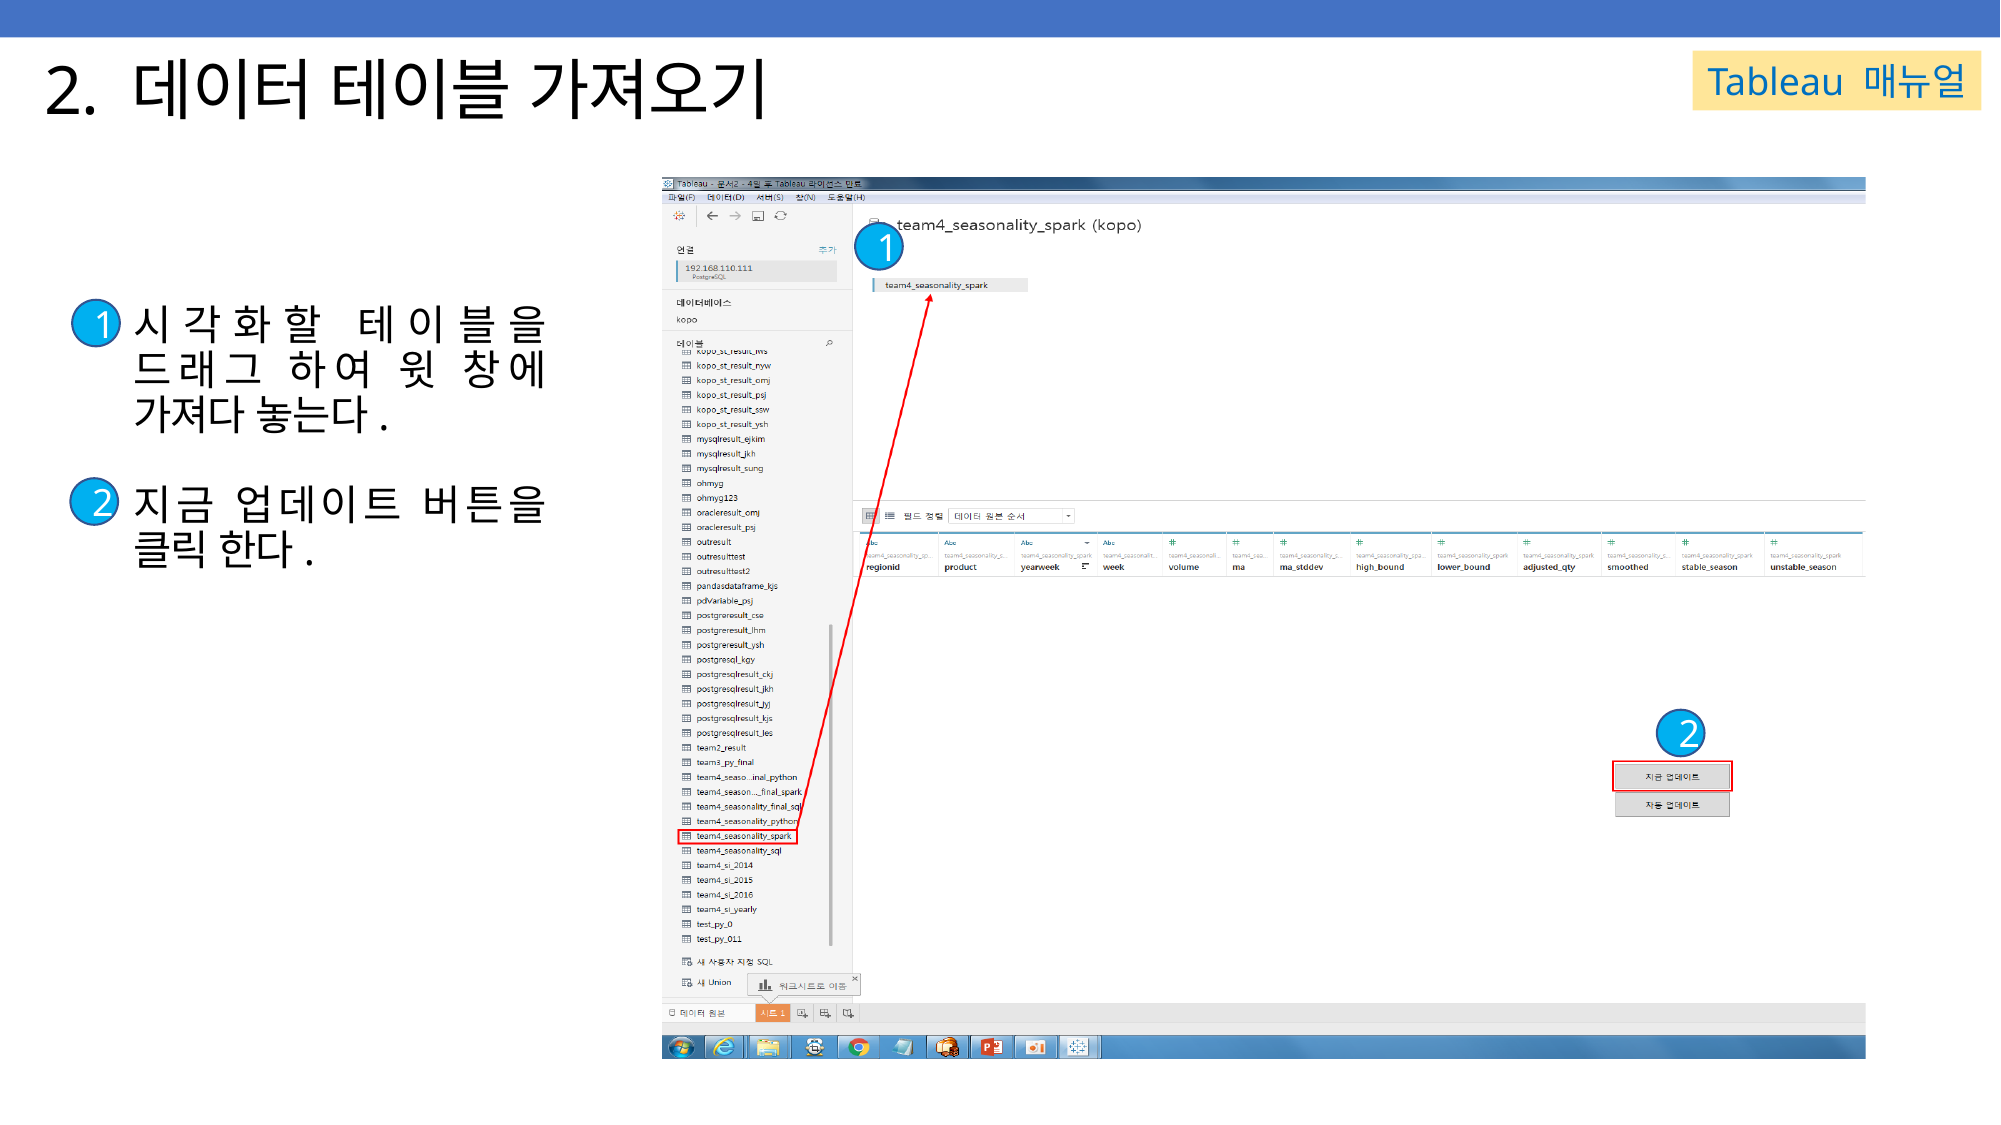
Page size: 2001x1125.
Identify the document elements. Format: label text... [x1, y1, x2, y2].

text_box 2 [69, 477, 120, 526]
text_box Tableau 매뉴얼 [1692, 50, 1982, 111]
text_box 시각화할 테이블을 드래그 하여 윗 창에 가져다 놓는다. 지금 업데이트 버튼을 클릭 한다. [118, 258, 561, 726]
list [662, 177, 1866, 1059]
text_box 1 [71, 298, 121, 348]
text_box 2. 데이터 테이블 가져오기 [29, 47, 1977, 140]
